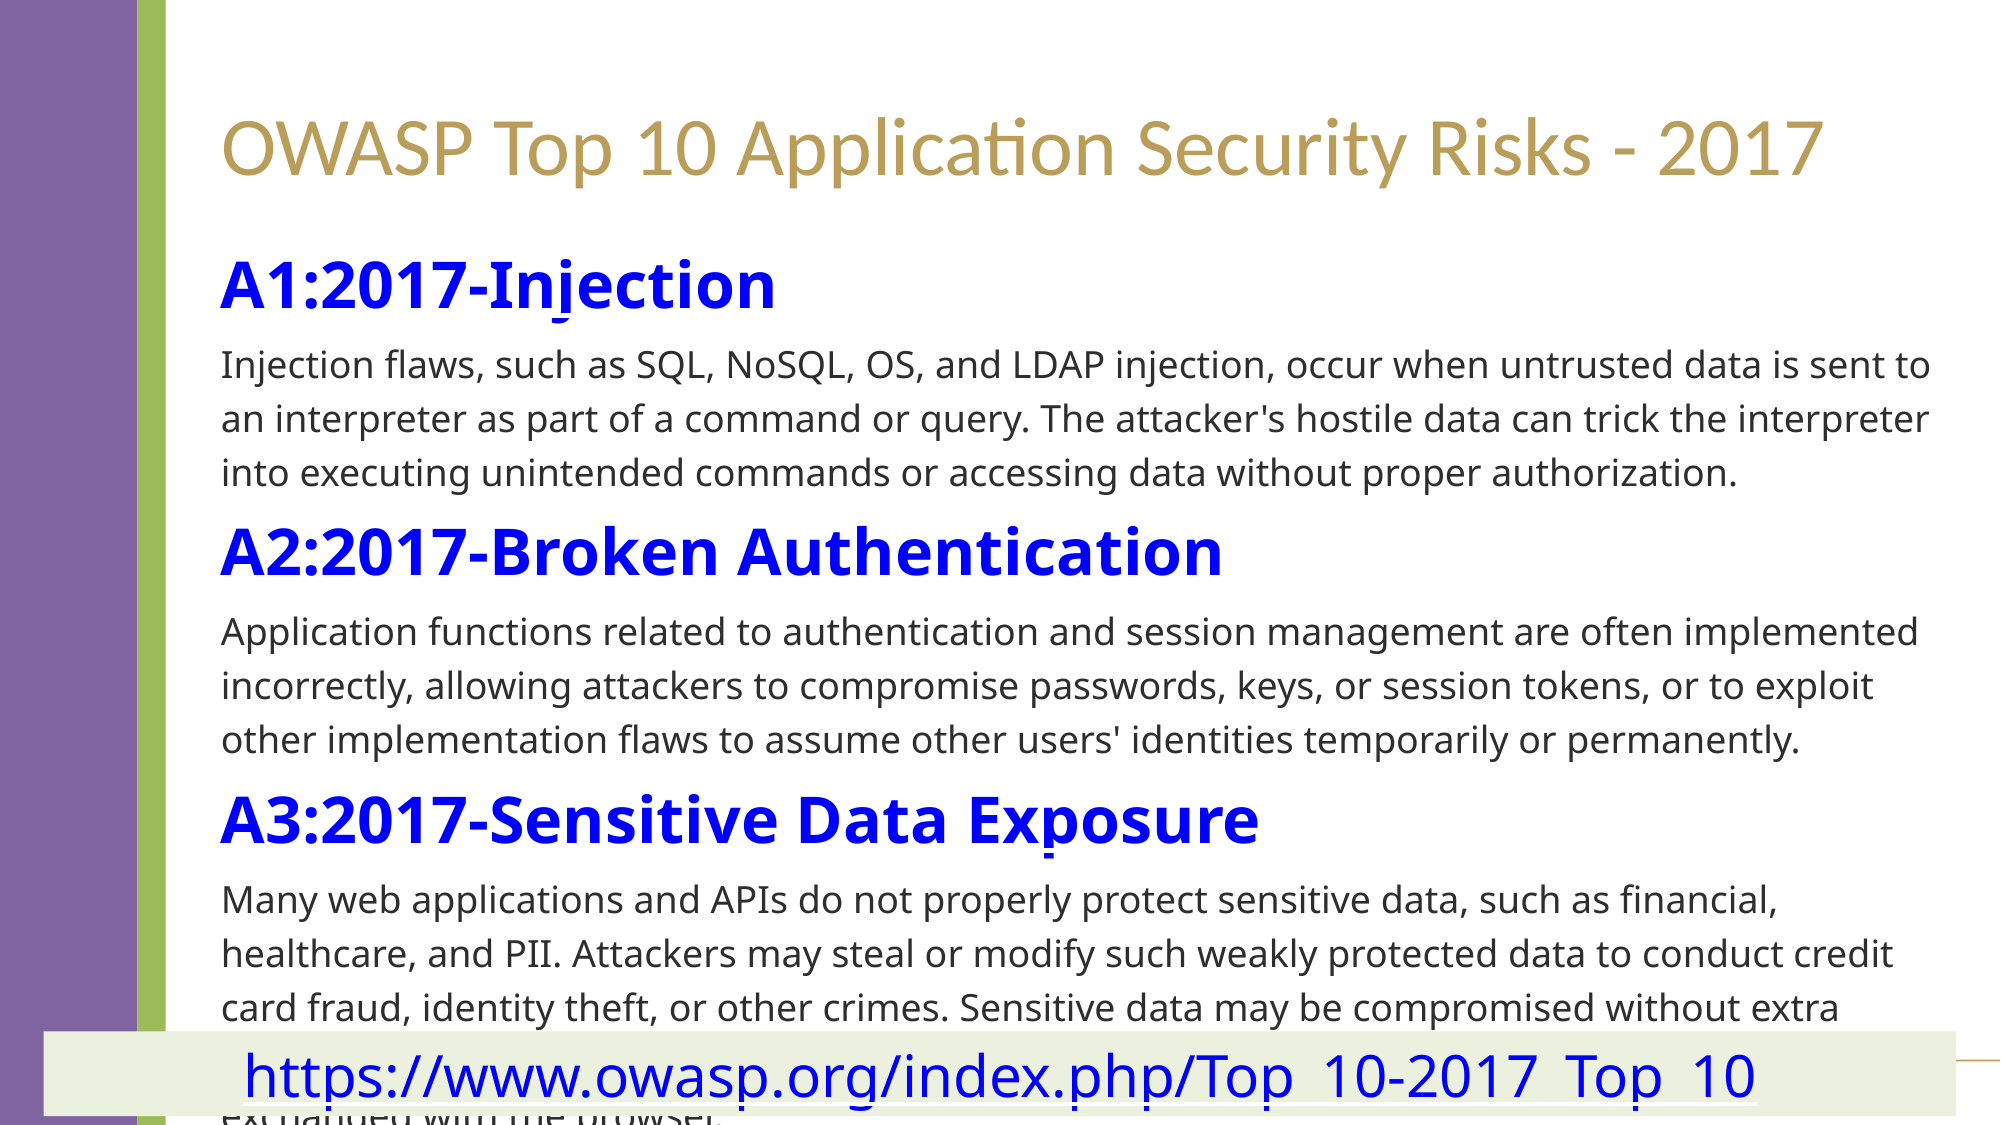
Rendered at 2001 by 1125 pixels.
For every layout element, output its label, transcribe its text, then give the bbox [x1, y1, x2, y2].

text_box OWASP Top 10 Application Security Risks - 2017 [206, 93, 1955, 200]
text_box A1:2017-Injection Injection flaws, such as SQL, NoSQL, OS, and LDAP injection, occur when untrusted data is sent to an interpreter as part of a command or query. The attacker's hostile data can trick the interpreter into executing unintended commands or accessing data without proper authorization. A2:2017-Broken Authentication Application functions related to authentication and session management are often implemented incorrectly, allowing attackers to compromise passwords, keys, or session tokens, or to exploit other implementation flaws to assume other users' identities temporarily or permanently. A3:2017-Sensitive Data Exposure Many web applications and APIs do not properly protect sensitive data, such as financial, healthcare, and PII. Attackers may steal or modify such weakly protected data to conduct credit card fraud, identity theft, or other crimes. Sensitive data may be compromised without extra protection, such as encryption at rest or in transit, and requires special precautions when exchanged with the browser. A4:2017-XML External Entities (XXE) Many older or poorly configured XML processors evaluate external entity references within XML documents. External entities can be used to disclose internal files using the file URI handler, internal file shares, internal port scanning, remote code execution, and denial of service attacks. A5:2017-Broken Access Control Restrictions on what authenticated users are allowed to do are often not properly enforced. Attackers can exploit these flaws to access unauthorized functionality and/or data, such as access other users' accounts, view sensitive files, modify other users' data, change access rights, etc. [206, 218, 1955, 1031]
text_box https://www.owasp.org/index.php/Top_10-2017_Top_10 [43, 1031, 1957, 1117]
